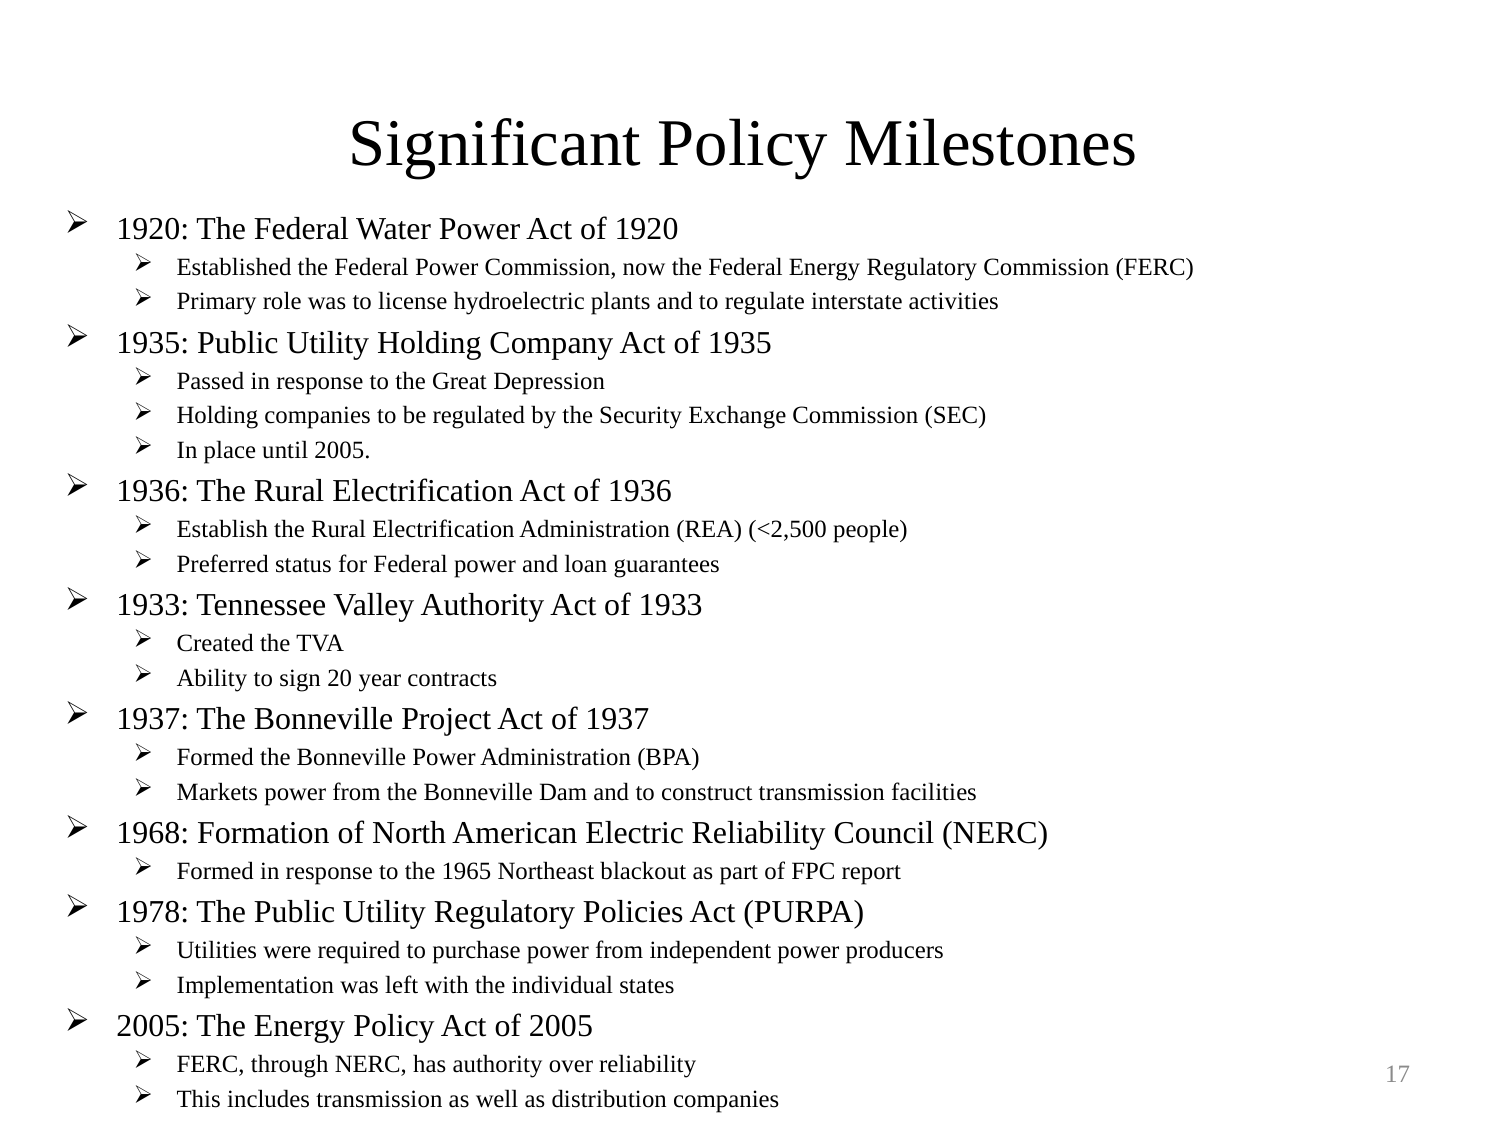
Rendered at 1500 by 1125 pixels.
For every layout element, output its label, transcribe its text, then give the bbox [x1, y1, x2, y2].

title Significant Policy Milestones [37, 45, 1450, 233]
text_box 1920: The Federal Water Power Act of 1920 Established the Federal Power Commission, now the Federal Energy Regulatory Commission (FERC) Primary role was to license hydroelectric plants and to regulate interstate activities 1935: Public Utility Holding Company Act of 1935 Passed in response to the Great Depression Holding companies to be regulated by the Security Exchange Commission (SEC) In place until 2005. 1936: The Rural Electrification Act of 1936 Establish the Rural Electrification Administration (REA) (<2,500 people) Preferred status for Federal power and loan guarantees 1933: Tennessee Valley Authority Act of 1933 Created the TVA Ability to sign 20 year contracts 1937: The Bonneville Project Act of 1937 Formed the Bonneville Power Administration (BPA) Markets power from the Bonneville Dam and to construct transmission facilities 1968: Formation of North American Electric Reliability Council (NERC) Formed in response to the 1965 Northeast blackout as part of FPC report 1978: The Public Utility Regulatory Policies Act (PURPA) Utilities were required to purchase power from independent power producers Implementation was left with the individual states 2005: The Energy Policy Act of 2005 FERC, through NERC, has authority over reliability This includes transmission as well as distribution companies [49, 200, 1463, 1125]
slide_number 17 [1074, 1042, 1425, 1103]
